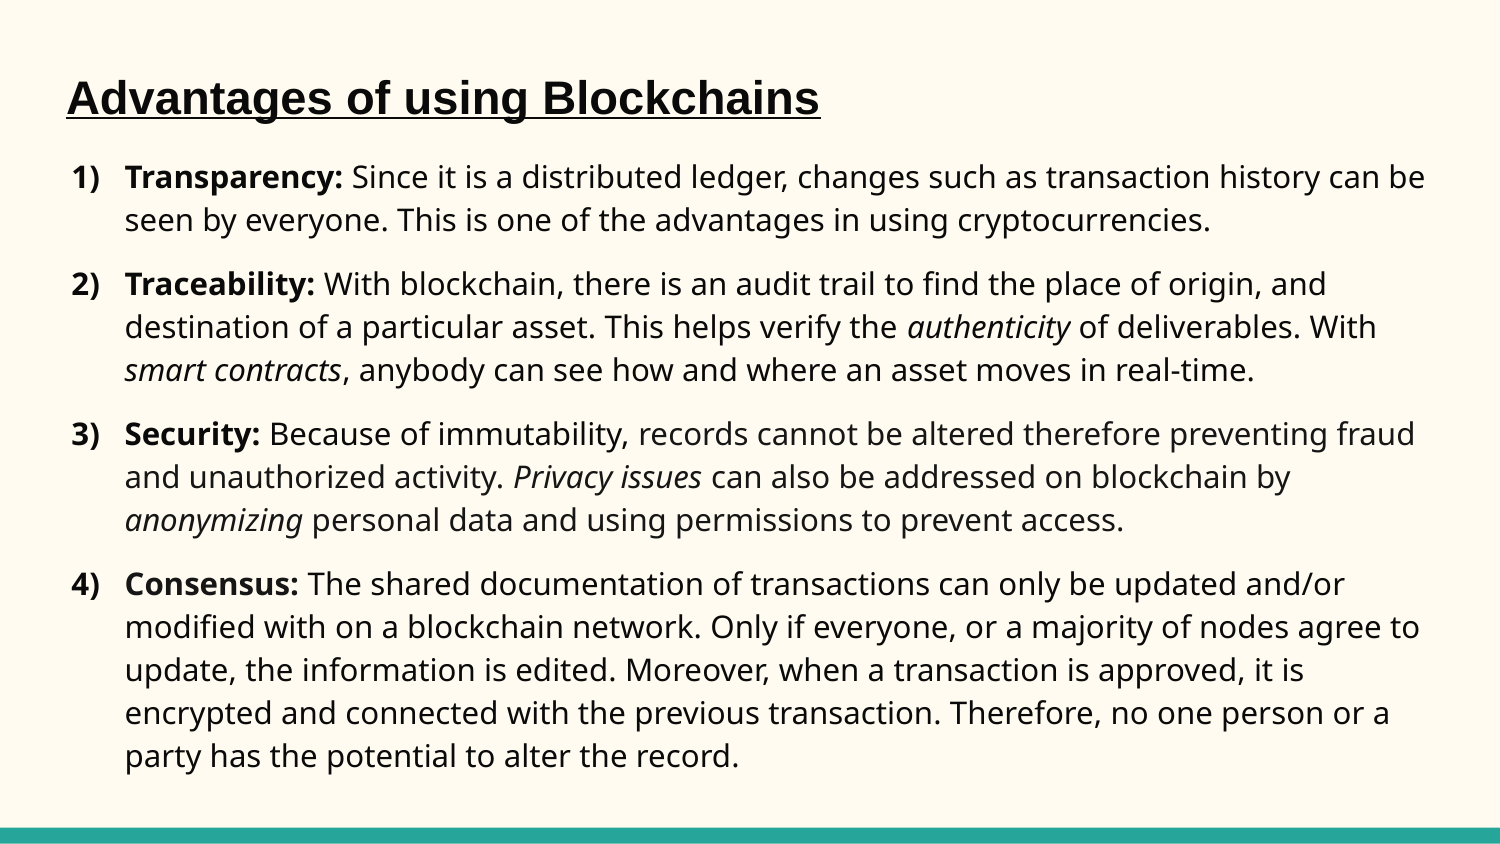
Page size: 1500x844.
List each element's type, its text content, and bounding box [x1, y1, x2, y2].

list Transparency: Since it is a distributed ledger, changes such as transaction history can be seen by everyone. This is one of the advantages in using cryptocurrencies. Traceability: With blockchain, there is an audit trail to find the place of origin, and destination of a particular asset. This helps verify the authenticity of deliverables. With smart contracts, anybody can see how and where an asset moves in real-time. Security: Because of immutability, records cannot be altered therefore preventing fraud and unauthorized activity. Privacy issues can also be addressed on blockchain by anonymizing personal data and using permissions to prevent access. Consensus: The shared documentation of transactions can only be updated and/or modified with on a blockchain network. Only if everyone, or a majority of nodes agree to update, the information is edited. Moreover, when a transaction is approved, it is encrypted and connected with the previous transaction. Therefore, no one person or a party has the potential to alter the record. [34, 136, 1466, 828]
title Advantages of using Blockchains [51, 43, 1449, 136]
